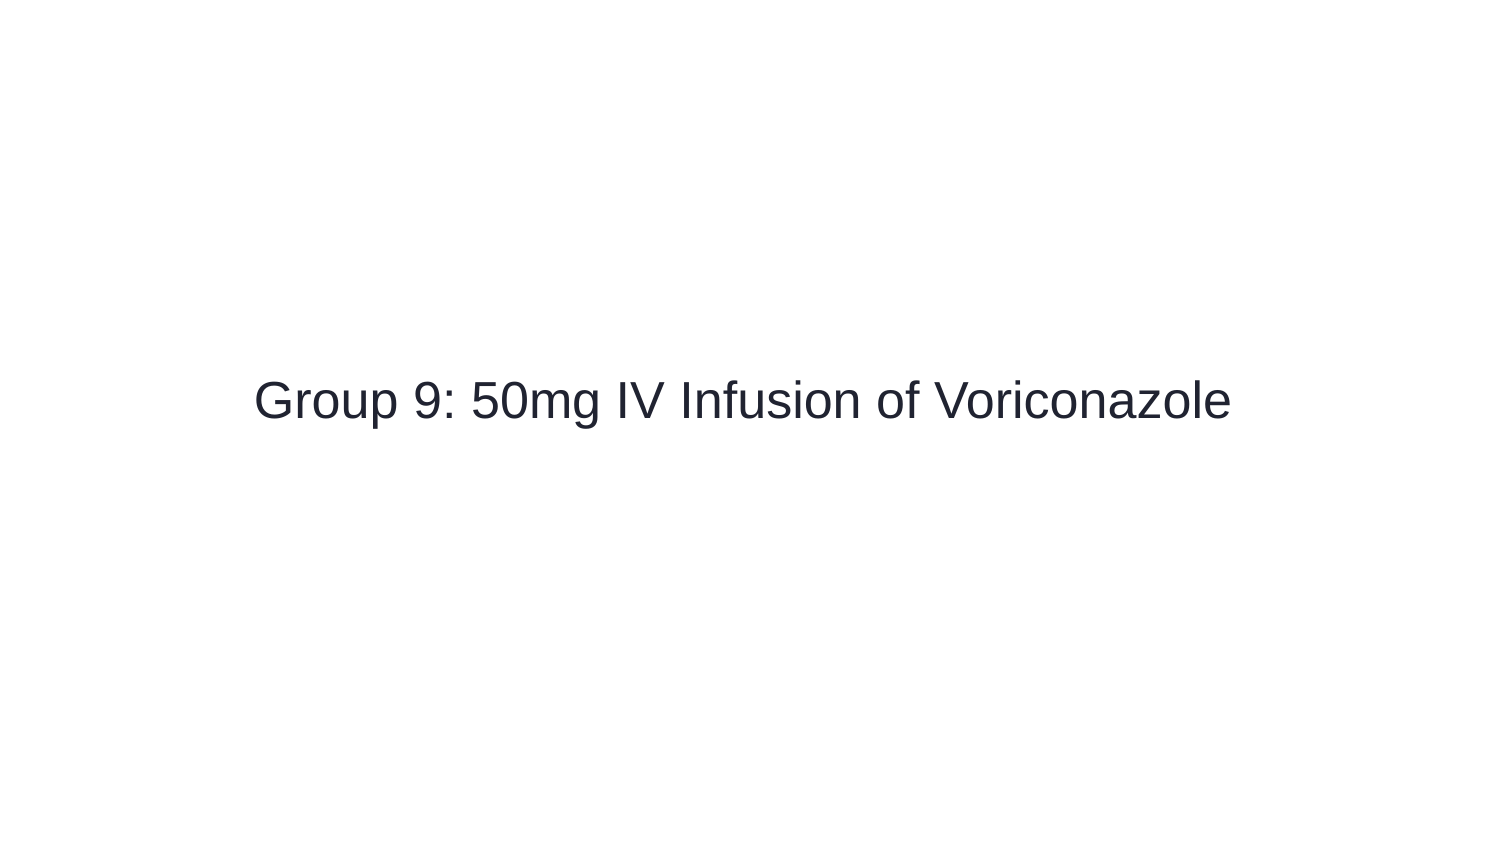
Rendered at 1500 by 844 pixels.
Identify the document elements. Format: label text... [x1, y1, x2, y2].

text_box Group 9: 50mg IV Infusion of Voriconazole [238, 351, 1261, 458]
